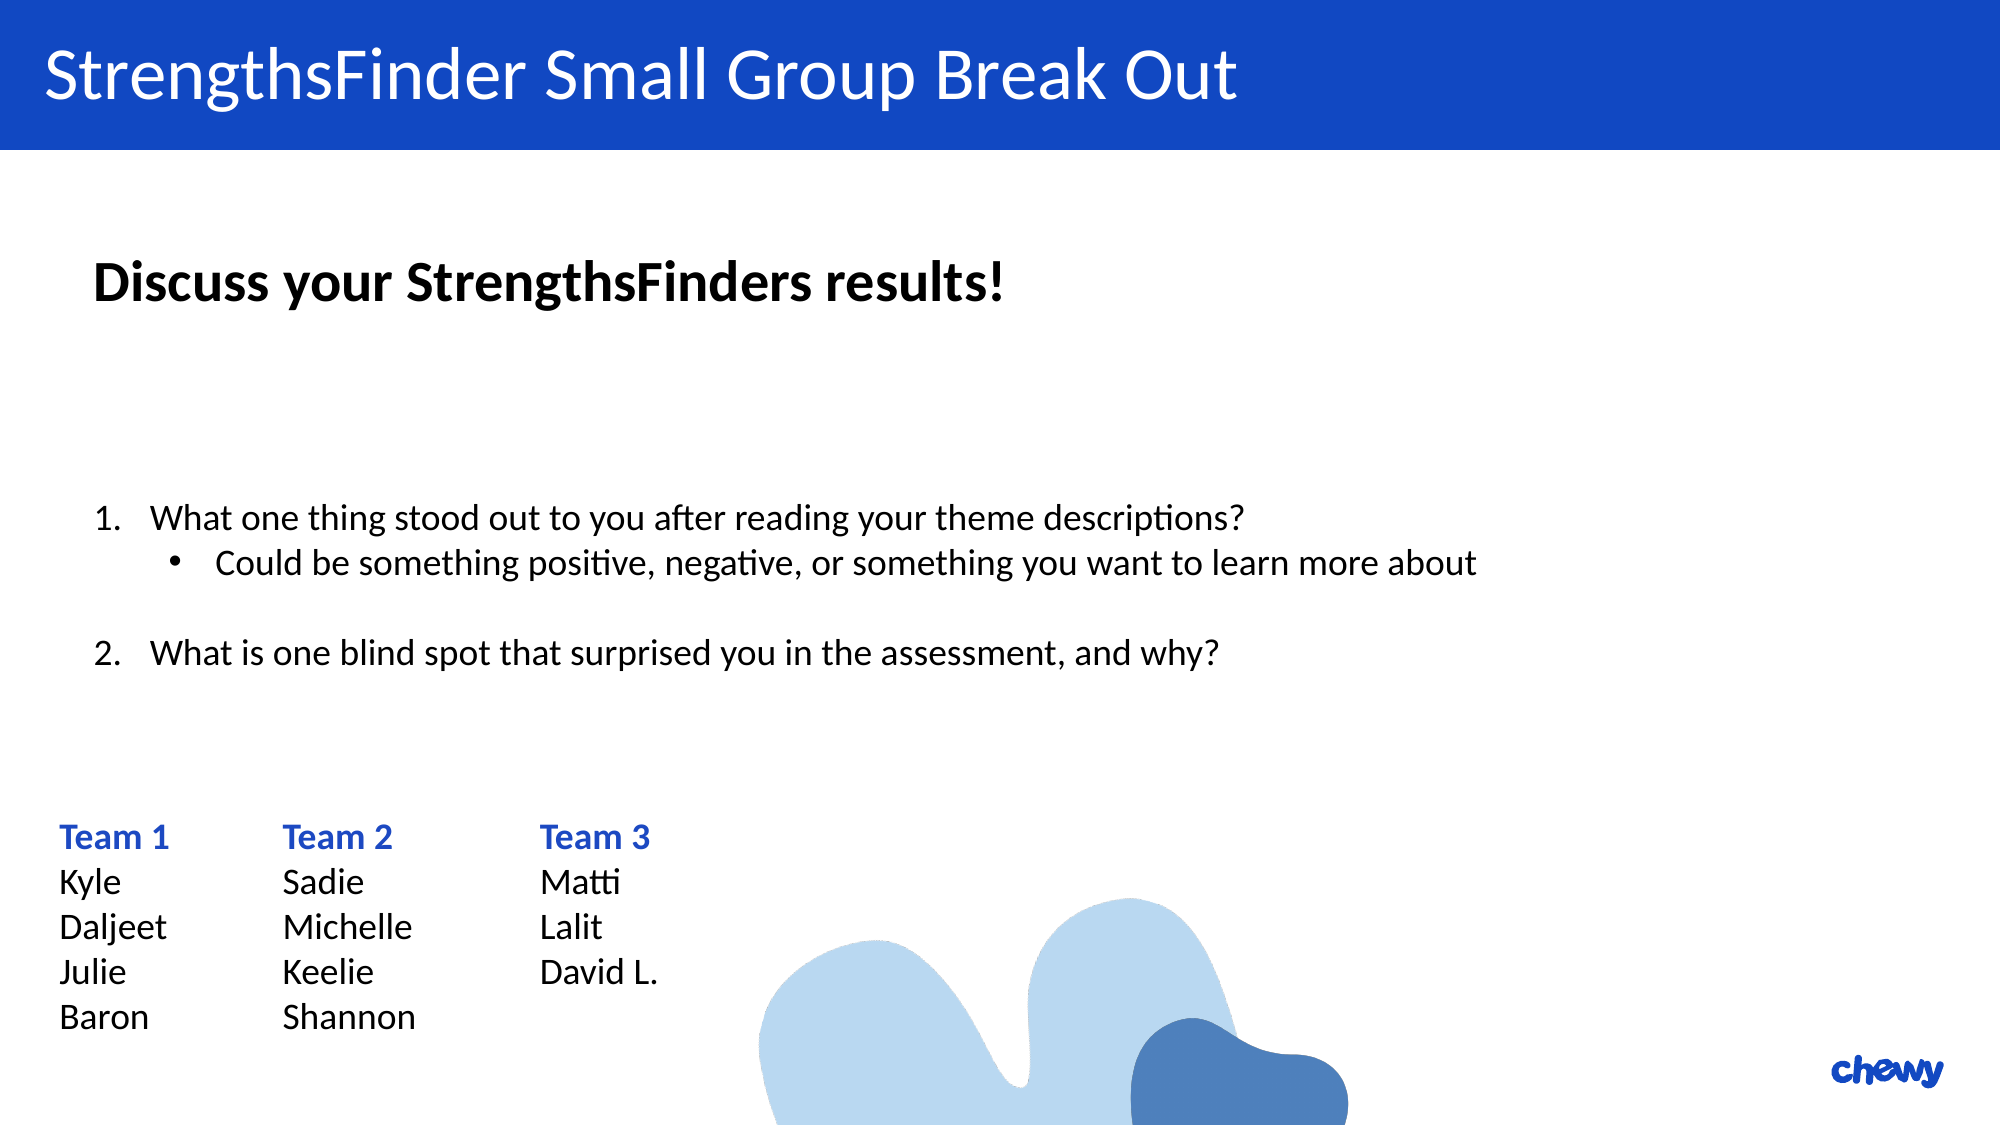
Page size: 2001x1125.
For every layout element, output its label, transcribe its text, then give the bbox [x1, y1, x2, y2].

text_box Team 2 Sadie Michelle Keelie Shannon [267, 804, 729, 1044]
text_box Team 3 Matti Lalit David L. [525, 804, 986, 1000]
text_box Discuss your StrengthsFinders results! What one thing stood out to you after reading your theme descriptions? Could be something positive, negative, or something you want to learn more about What is one blind spot that surprised you in the assessment, and why? [78, 235, 1925, 726]
picture [735, 859, 1416, 1125]
list StrengthsFinder Small Group Break Out [44, 16, 1971, 123]
text_box Team 1 Kyle Daljeet Julie Baron [44, 804, 212, 1044]
